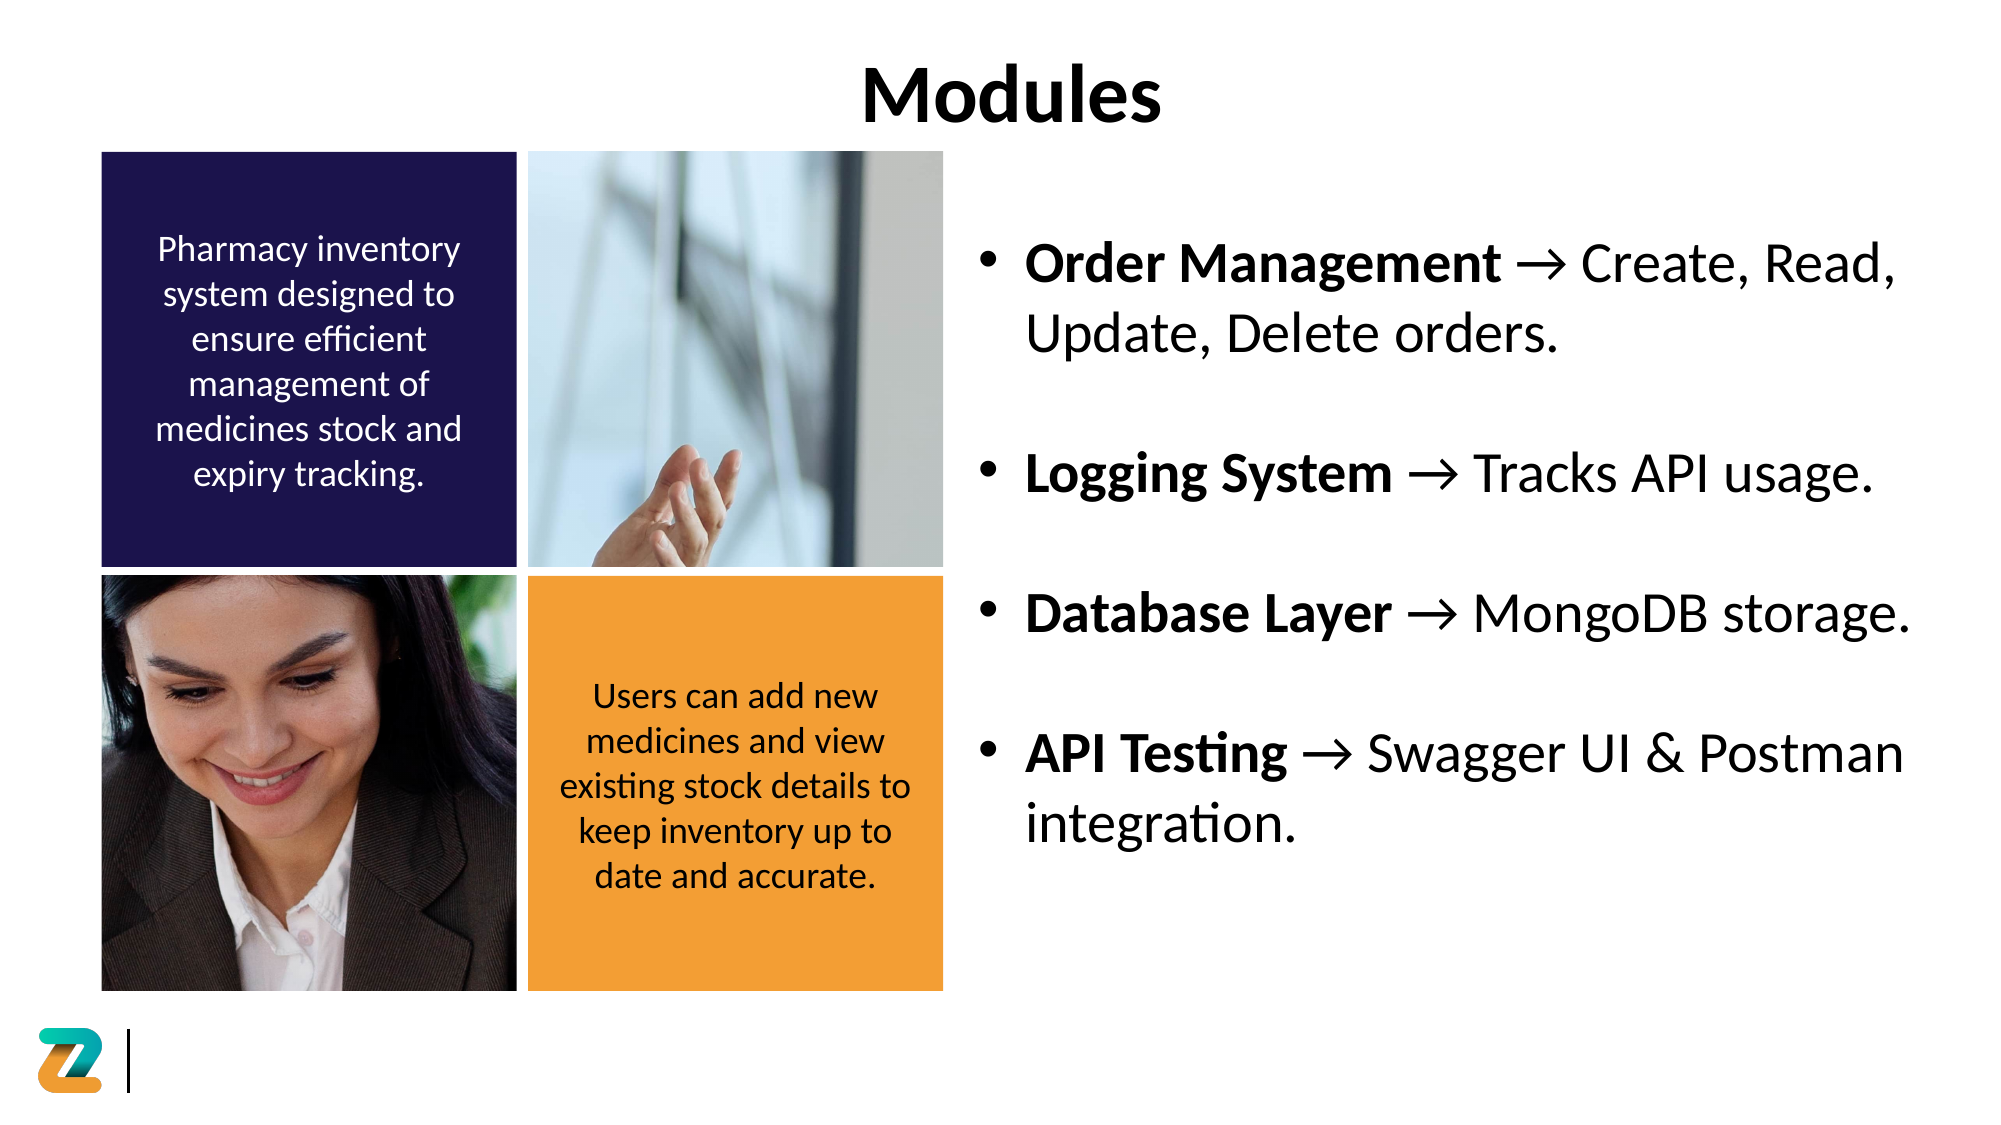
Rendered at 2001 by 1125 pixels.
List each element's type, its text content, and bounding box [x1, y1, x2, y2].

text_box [101, 151, 944, 991]
text_box Modules [845, 31, 1795, 147]
text_box Order Management → Create, Read, Update, Delete orders. Logging System → Tracks API usage. Database Layer → MongoDB storage. API Testing → Swagger UI & Postman integration. [963, 146, 1932, 907]
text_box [38, 1028, 917, 1093]
